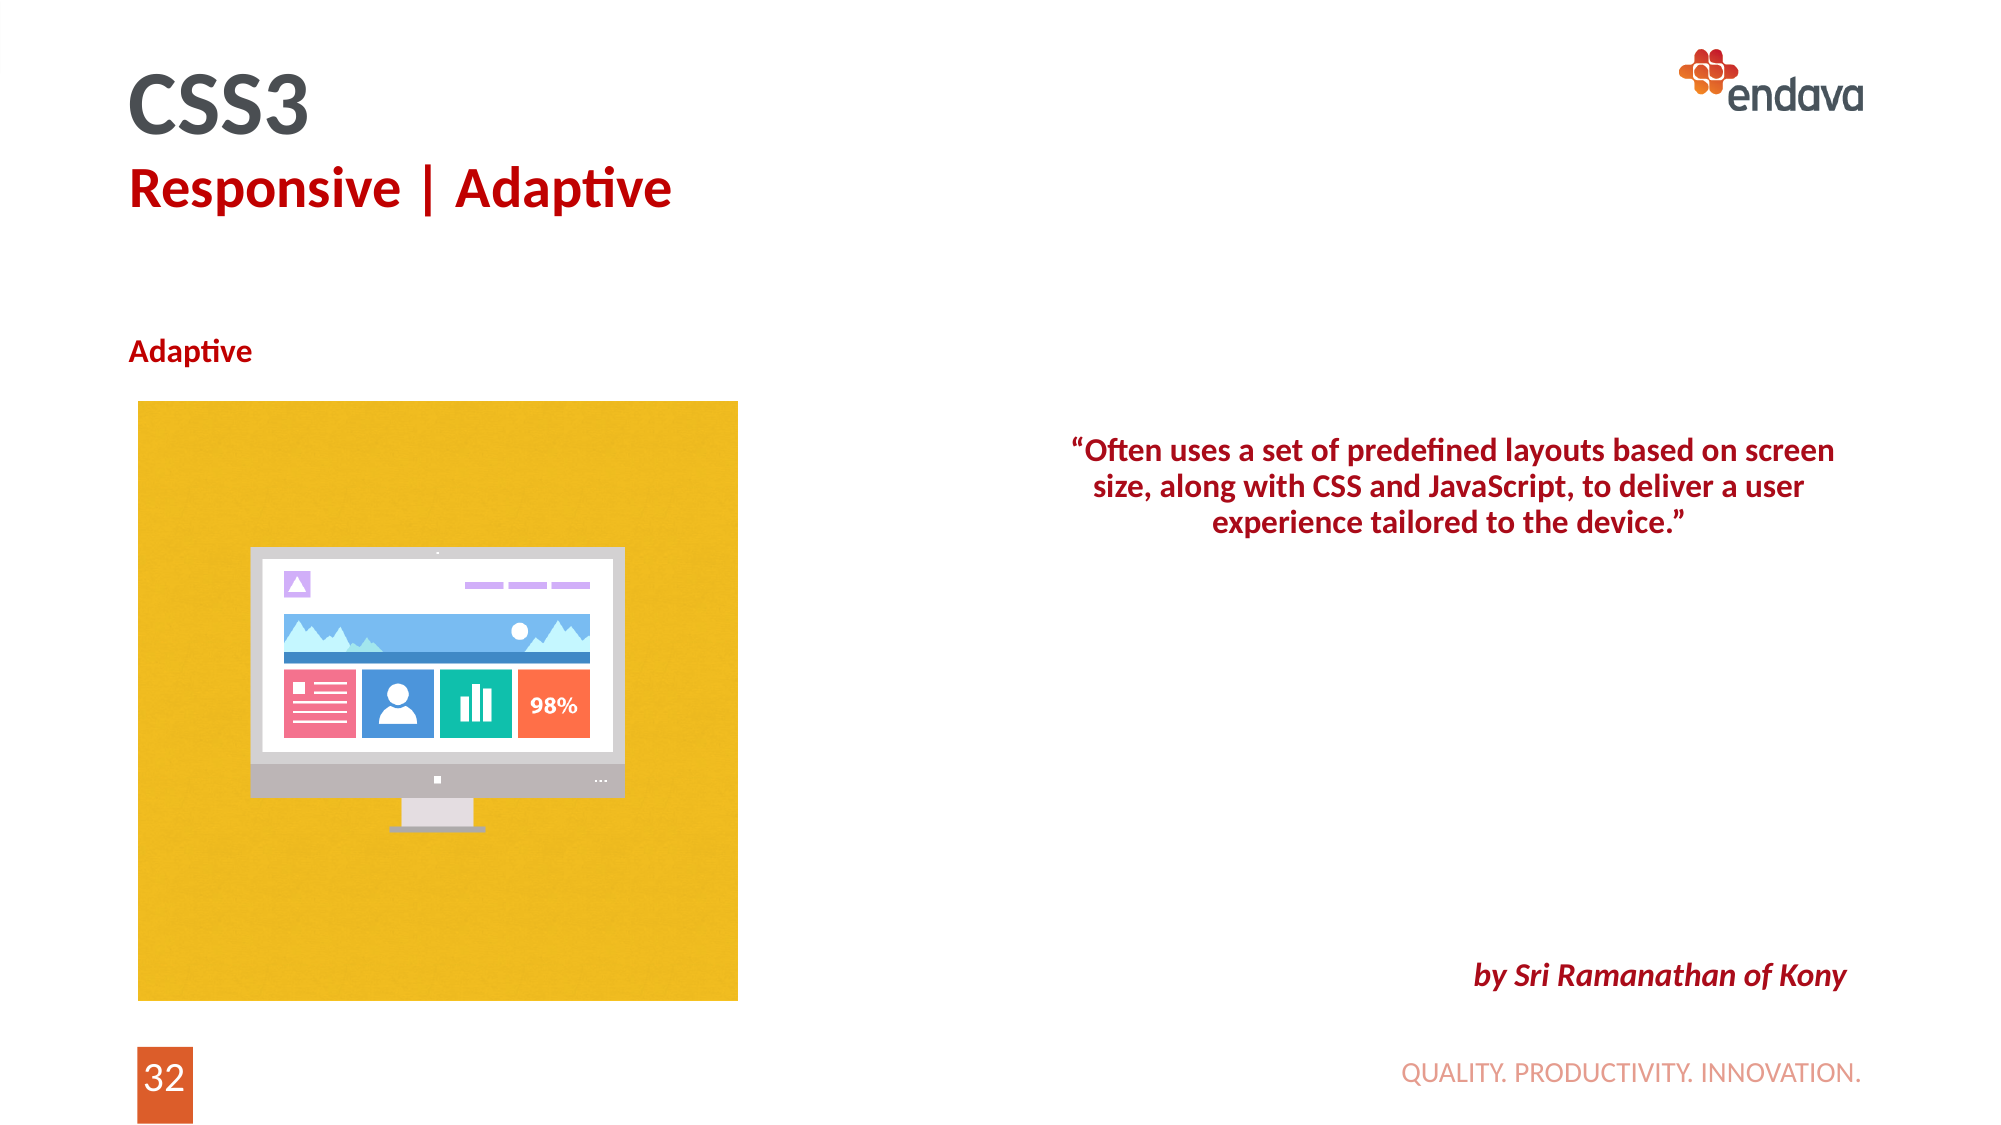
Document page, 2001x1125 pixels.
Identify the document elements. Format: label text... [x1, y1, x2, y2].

text_box Adaptive [128, 321, 848, 402]
slide_number QUALITY. PRODUCTIVITY. INNOVATION. [1252, 1040, 1863, 1101]
text_box CSS3 [128, 47, 478, 165]
picture [1679, 49, 1863, 111]
text_box Responsive | Adaptive [114, 141, 948, 227]
picture [138, 401, 738, 1001]
text_box “Often uses a set of predefined layouts based on screen size, along with CSS and JavaScript, to deliver a user experience tailored to the device.” by Sri Ramanathan of Kony [1051, 425, 1863, 1041]
